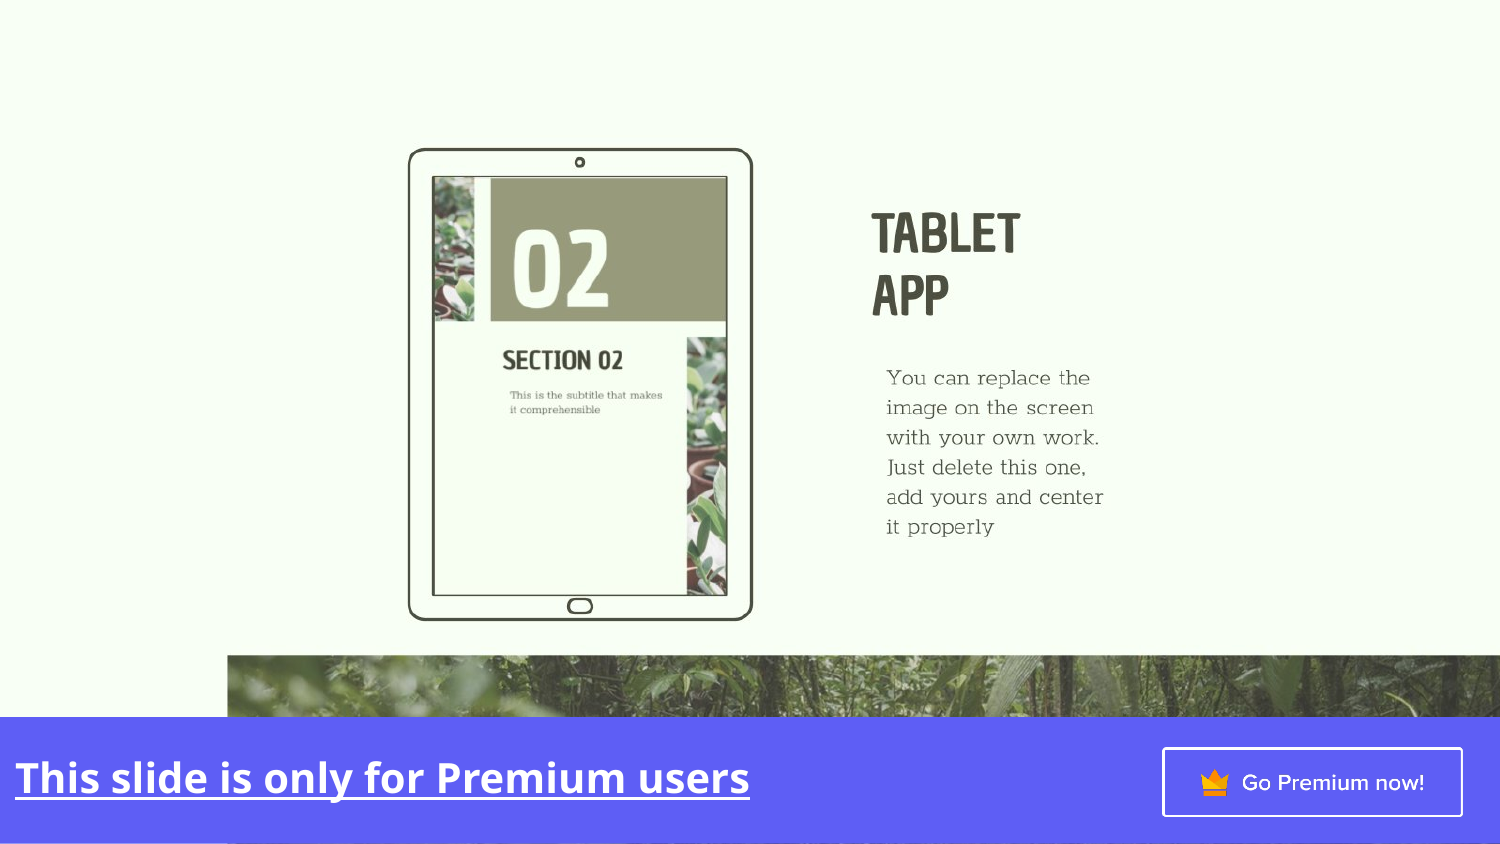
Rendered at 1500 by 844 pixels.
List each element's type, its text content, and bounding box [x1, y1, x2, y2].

picture [0, 0, 1500, 717]
text_box This slide is only for Premium users [0, 717, 1500, 844]
picture [1162, 747, 1463, 817]
